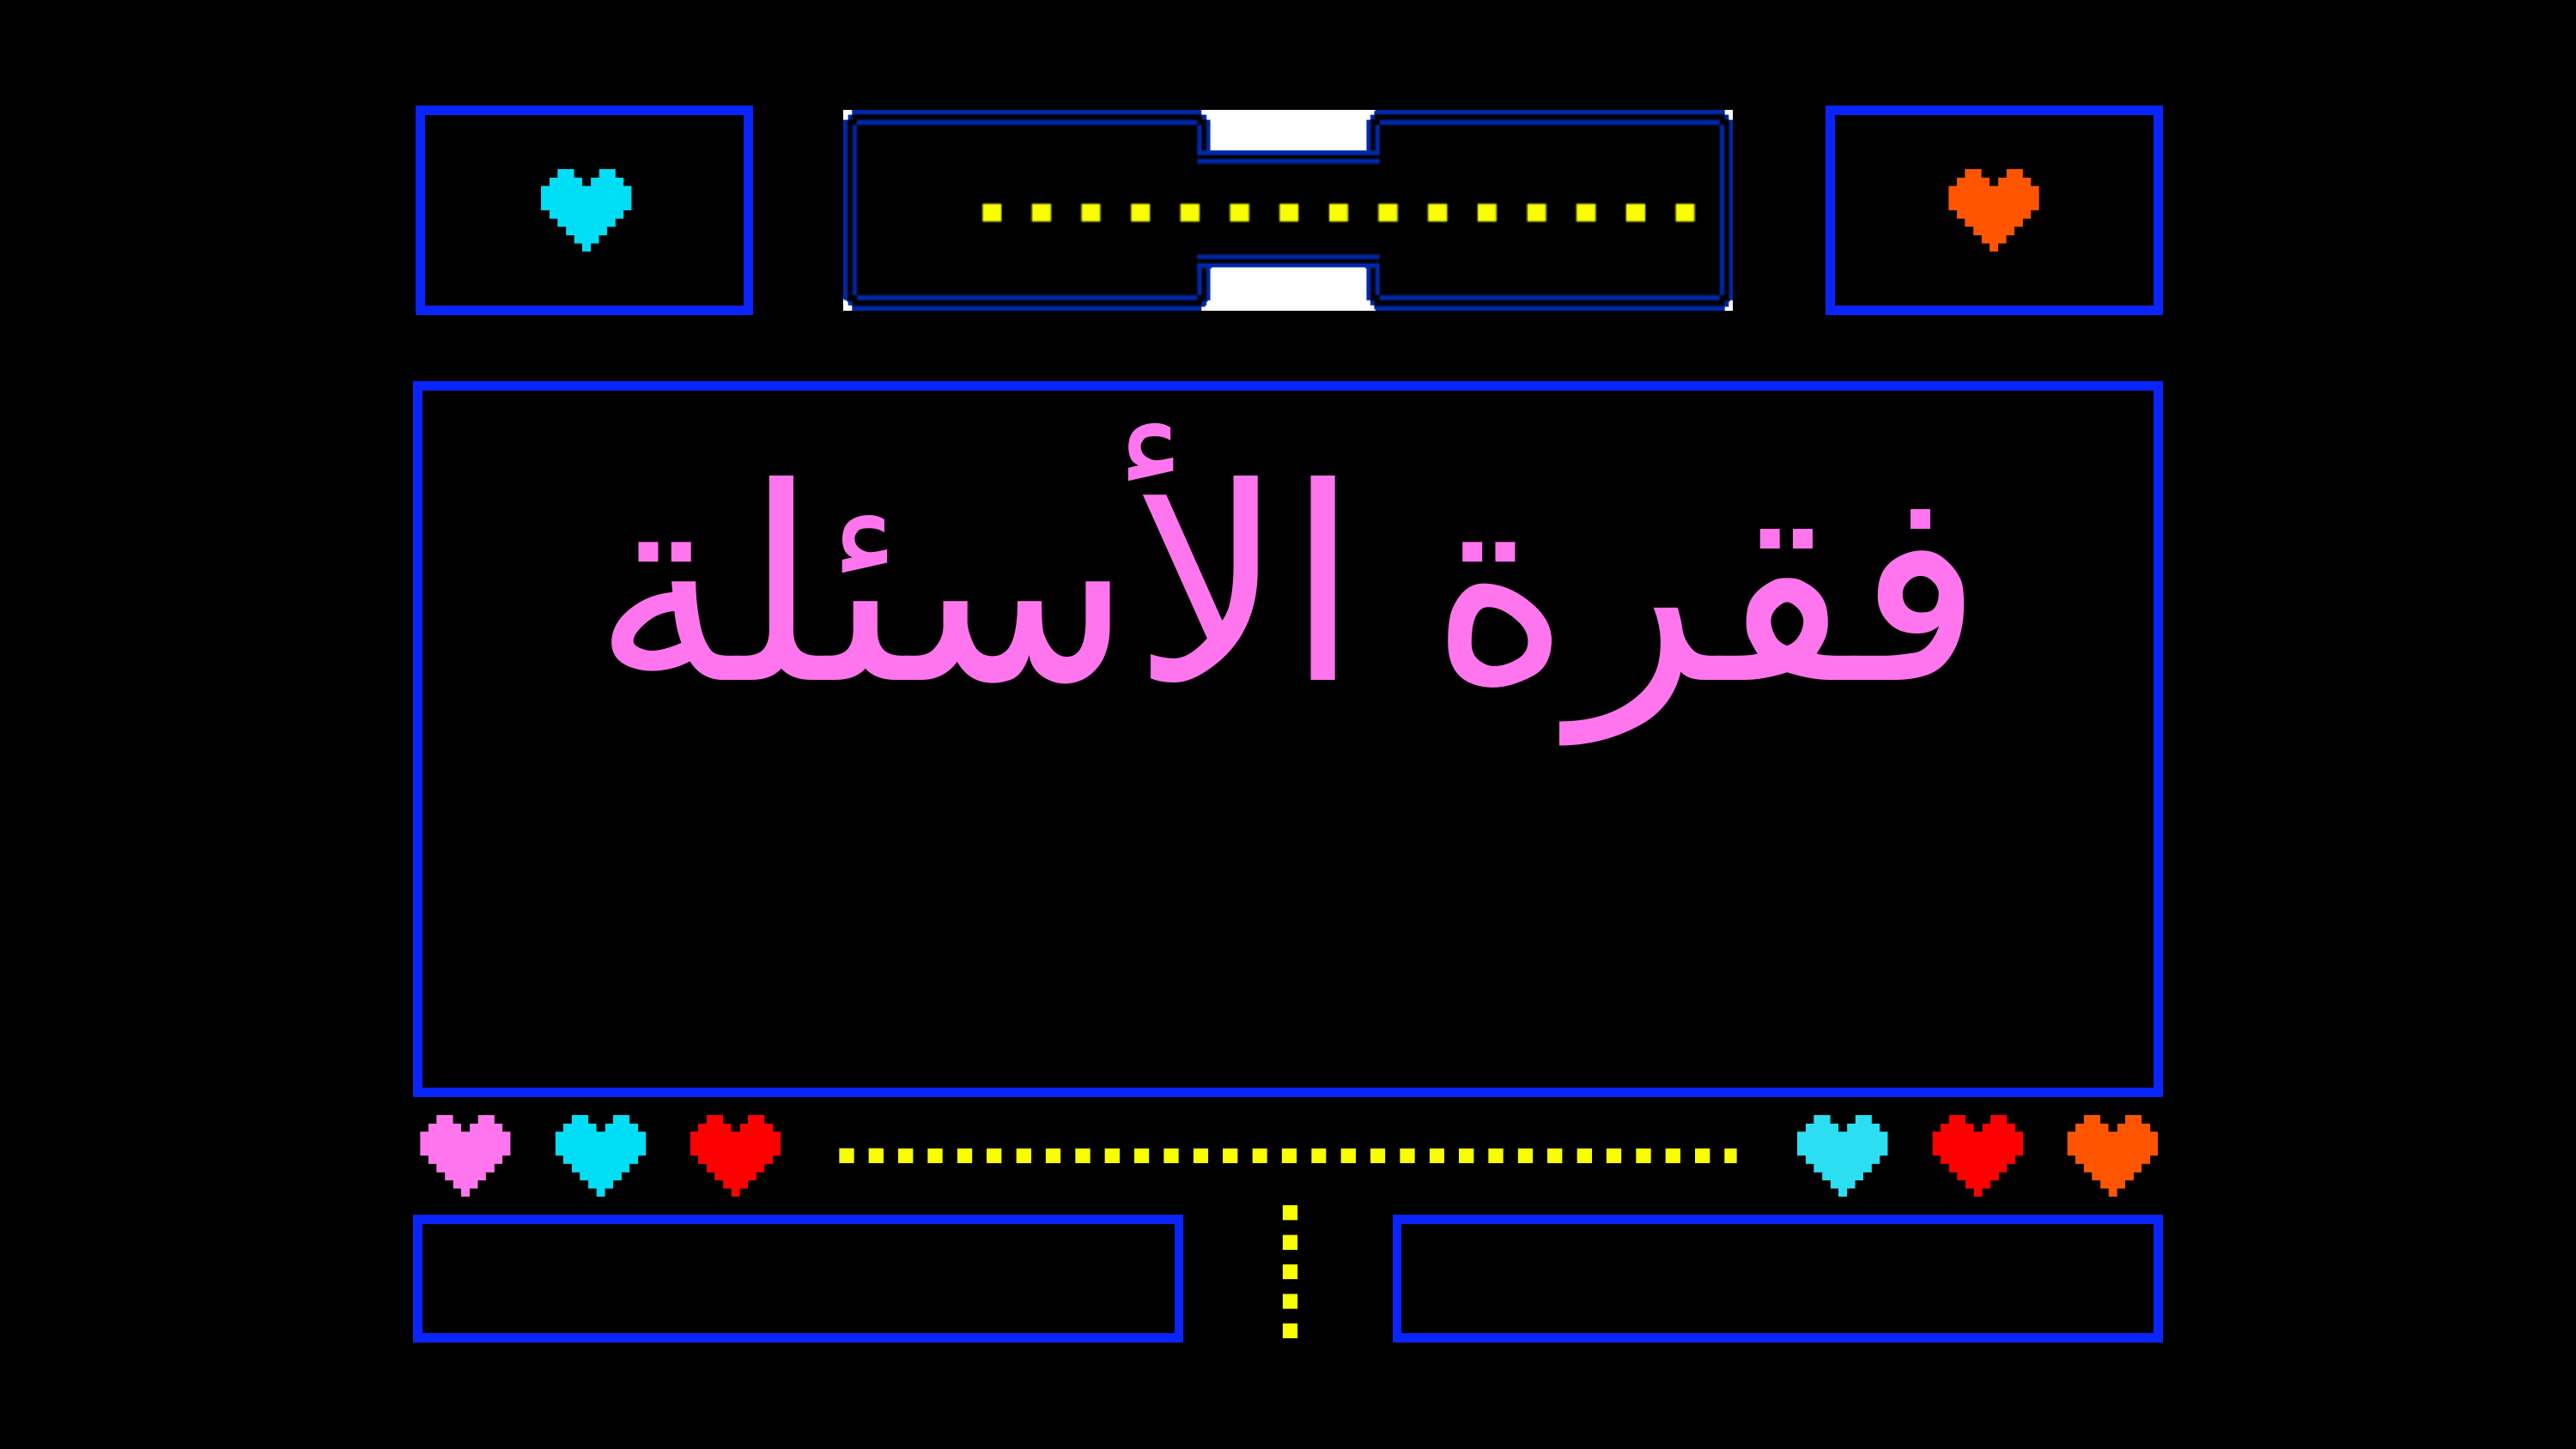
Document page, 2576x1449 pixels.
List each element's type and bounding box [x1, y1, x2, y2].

text_box [555, 1115, 647, 1197]
text_box [420, 1115, 511, 1197]
text_box [1932, 1115, 2024, 1197]
text_box [2067, 1115, 2159, 1197]
text_box [417, 385, 2159, 1093]
text_box [1797, 1115, 1888, 1197]
text_box [420, 110, 749, 311]
text_box [417, 1219, 1180, 1339]
text_box [1829, 110, 2159, 311]
text_box [690, 1115, 781, 1197]
text_box [1396, 1219, 2159, 1339]
picture [843, 110, 1733, 311]
